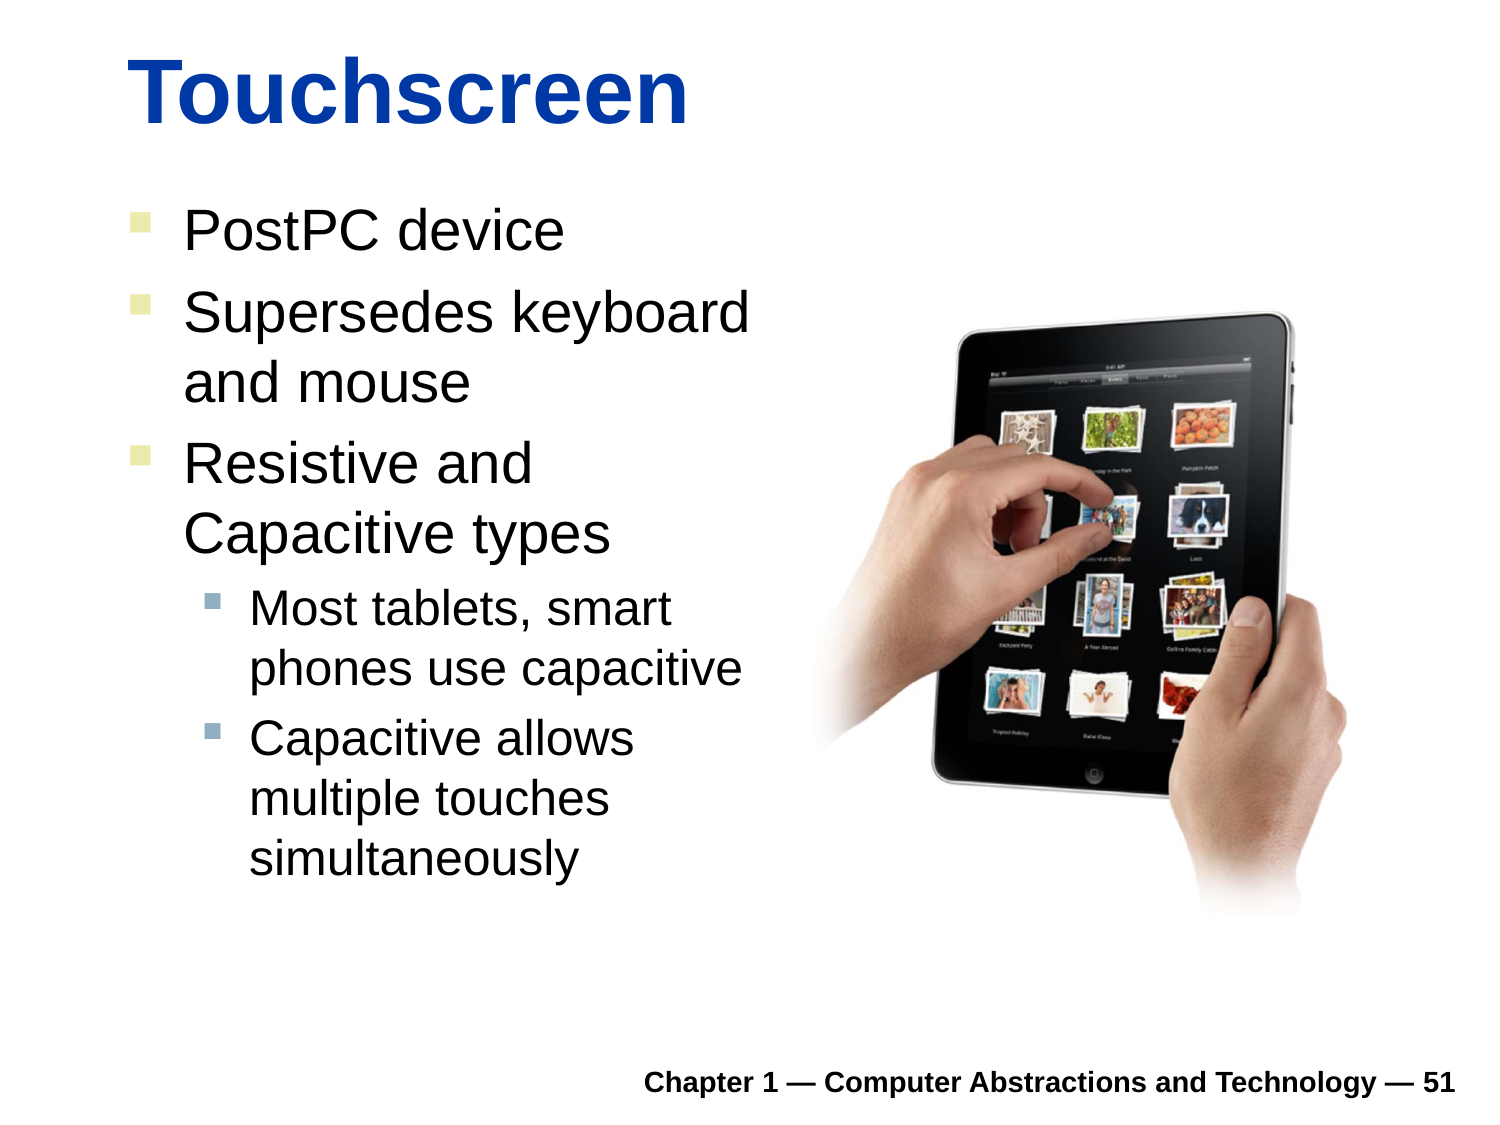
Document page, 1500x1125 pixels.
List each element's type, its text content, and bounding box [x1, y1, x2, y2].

list PostPC device Supersedes keyboard and mouse Resistive and Capacitive types Most tablets, smart phones use capacitive Capacitive allows multiple touches simultaneously [112, 184, 778, 1024]
picture [808, 302, 1361, 917]
title Touchscreen [112, 23, 1468, 149]
footer Chapter 1 — Computer Abstractions and Technology — 51 [277, 1046, 1471, 1106]
